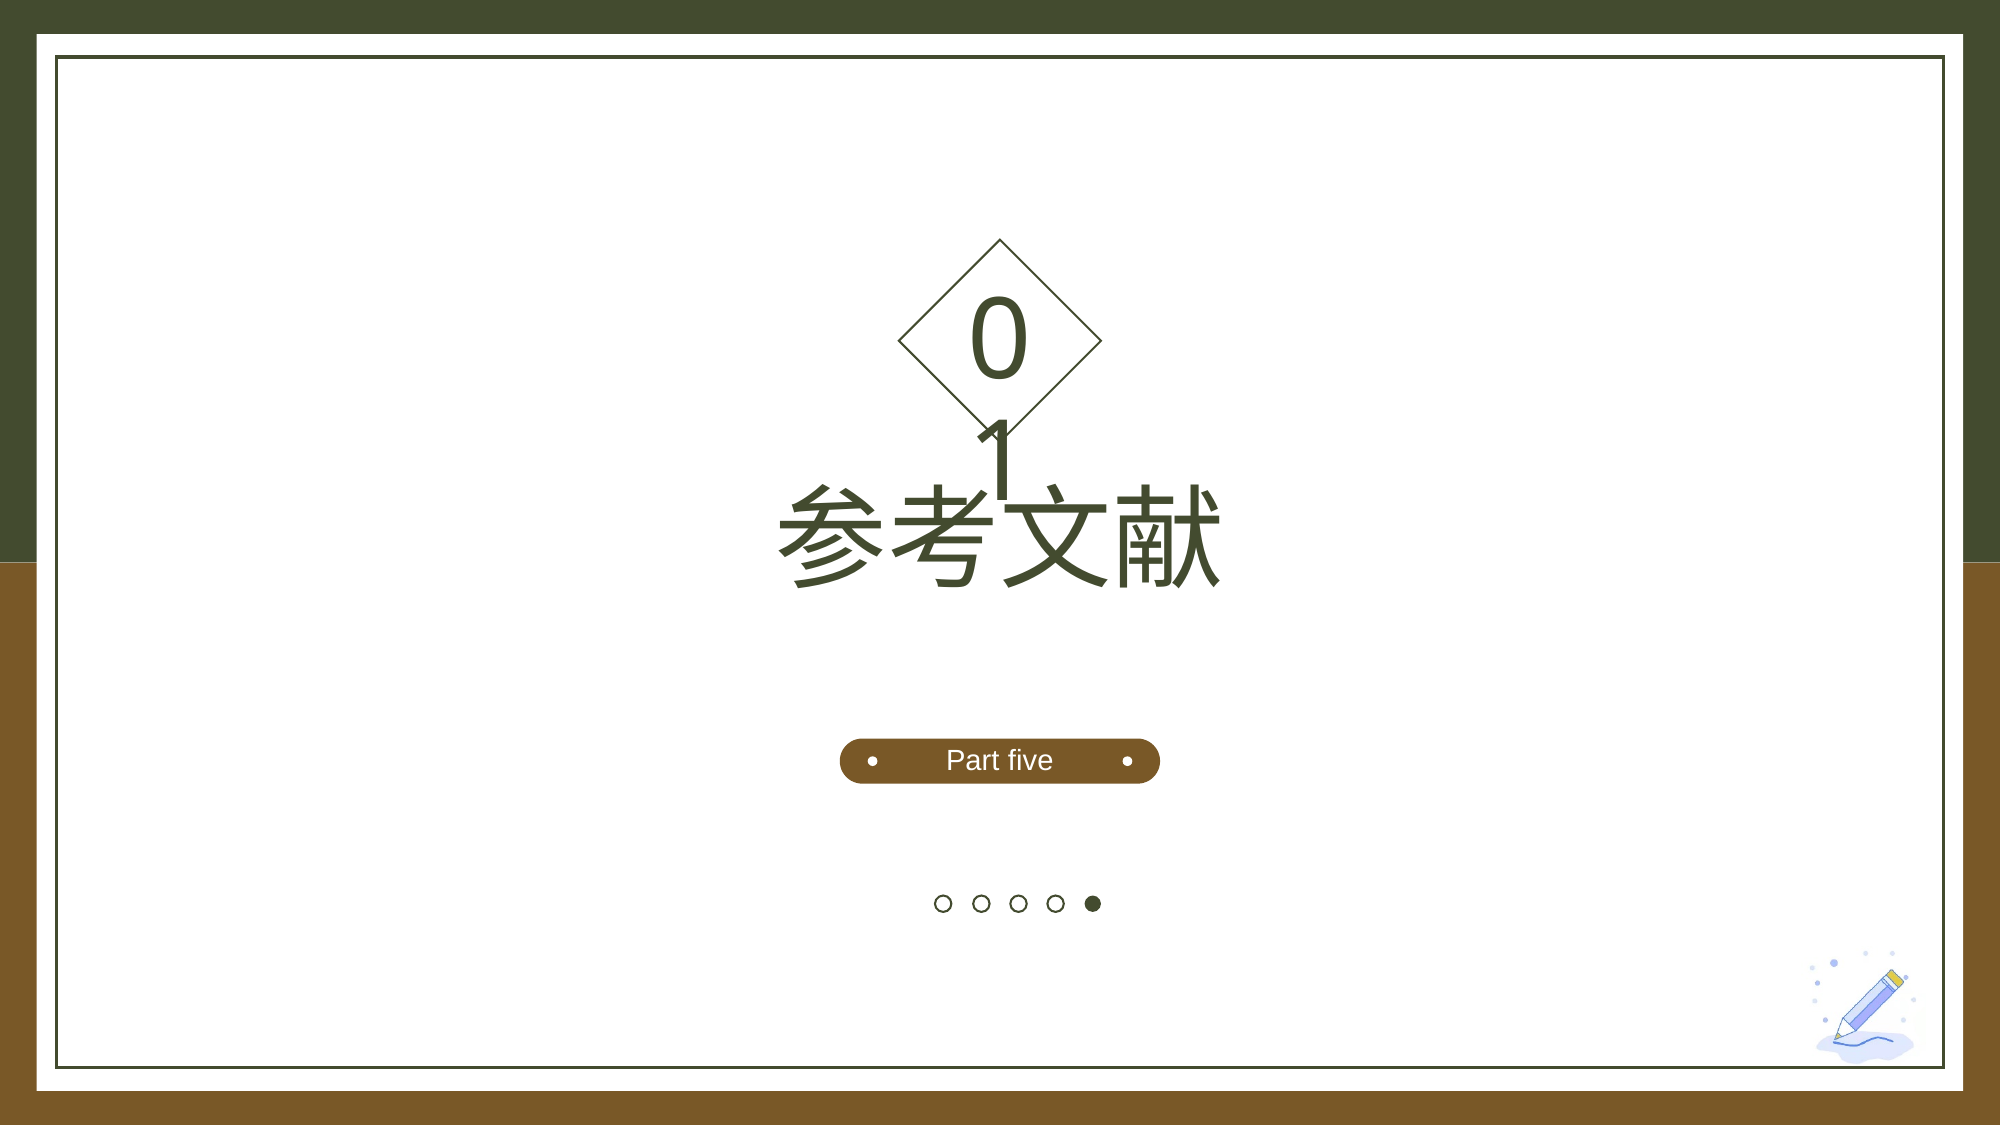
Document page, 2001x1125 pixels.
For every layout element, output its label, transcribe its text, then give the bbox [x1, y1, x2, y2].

list 参考文献 [550, 459, 1449, 611]
text_box [1009, 894, 1028, 914]
text_box [972, 894, 991, 914]
picture [1801, 946, 1926, 1066]
text_box [933, 894, 953, 914]
text_box [1083, 894, 1103, 914]
text_box [1046, 894, 1065, 914]
list 01 [943, 281, 1057, 405]
list Part five [898, 745, 1101, 777]
